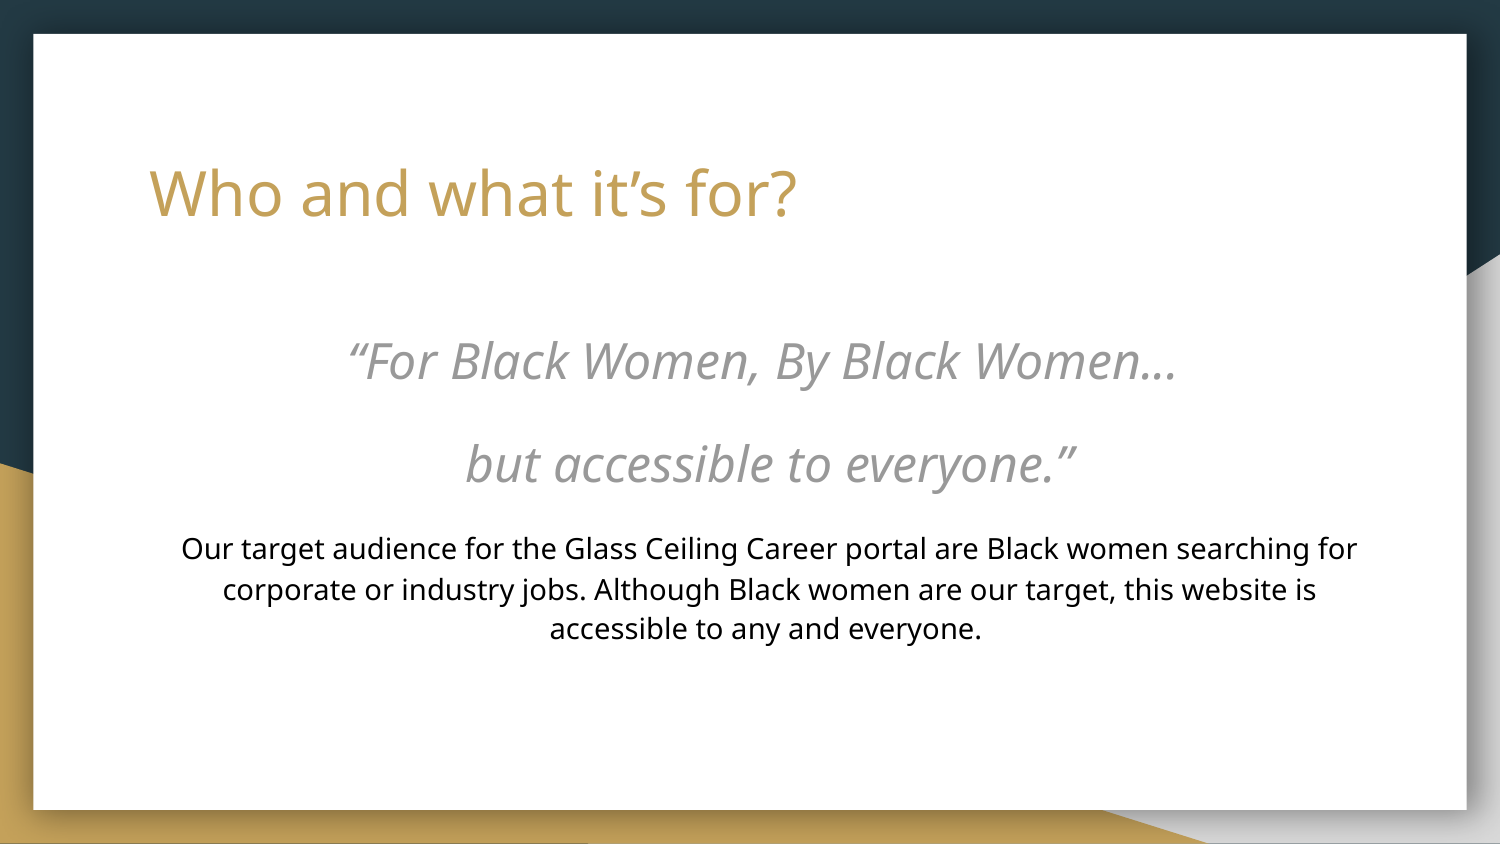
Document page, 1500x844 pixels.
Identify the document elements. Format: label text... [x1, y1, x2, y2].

title Who and what it’s for? [134, 138, 1189, 255]
list “For Black Women, By Black Women... but accessible to everyone.” Our target audience for the Glass Ceiling Career portal are Black women searching for corporate or industry jobs. Although Black women are our target, this website is accessible to any and everyone. [147, 305, 1393, 735]
